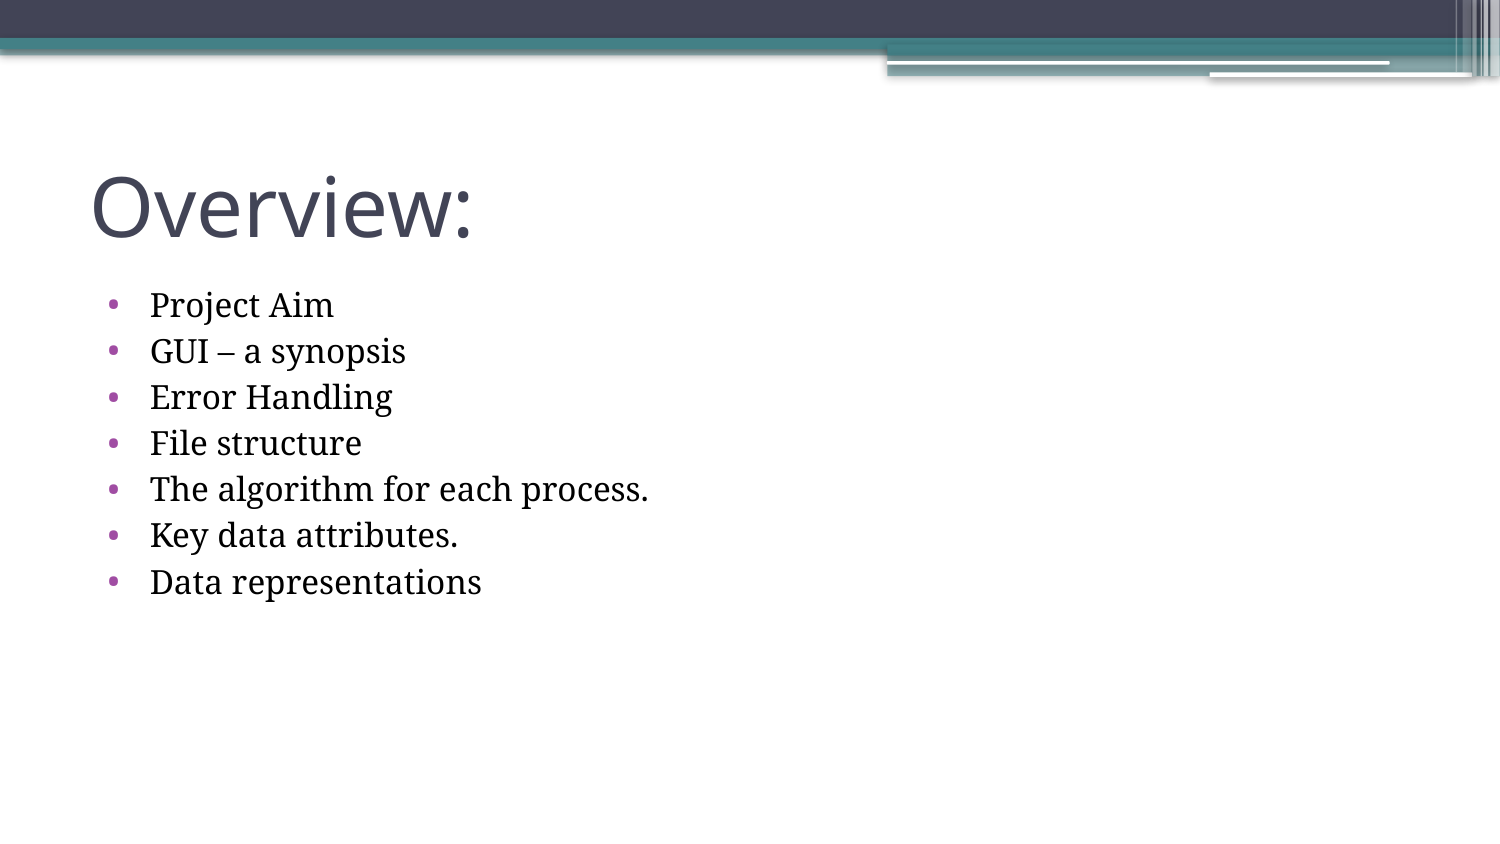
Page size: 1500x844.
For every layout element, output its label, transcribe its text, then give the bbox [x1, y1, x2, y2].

title Overview: [75, 138, 1425, 270]
list Project Aim GUI – a synopsis Error Handling File structure The algorithm for each process. Key data attributes. Data representations [75, 276, 1425, 809]
